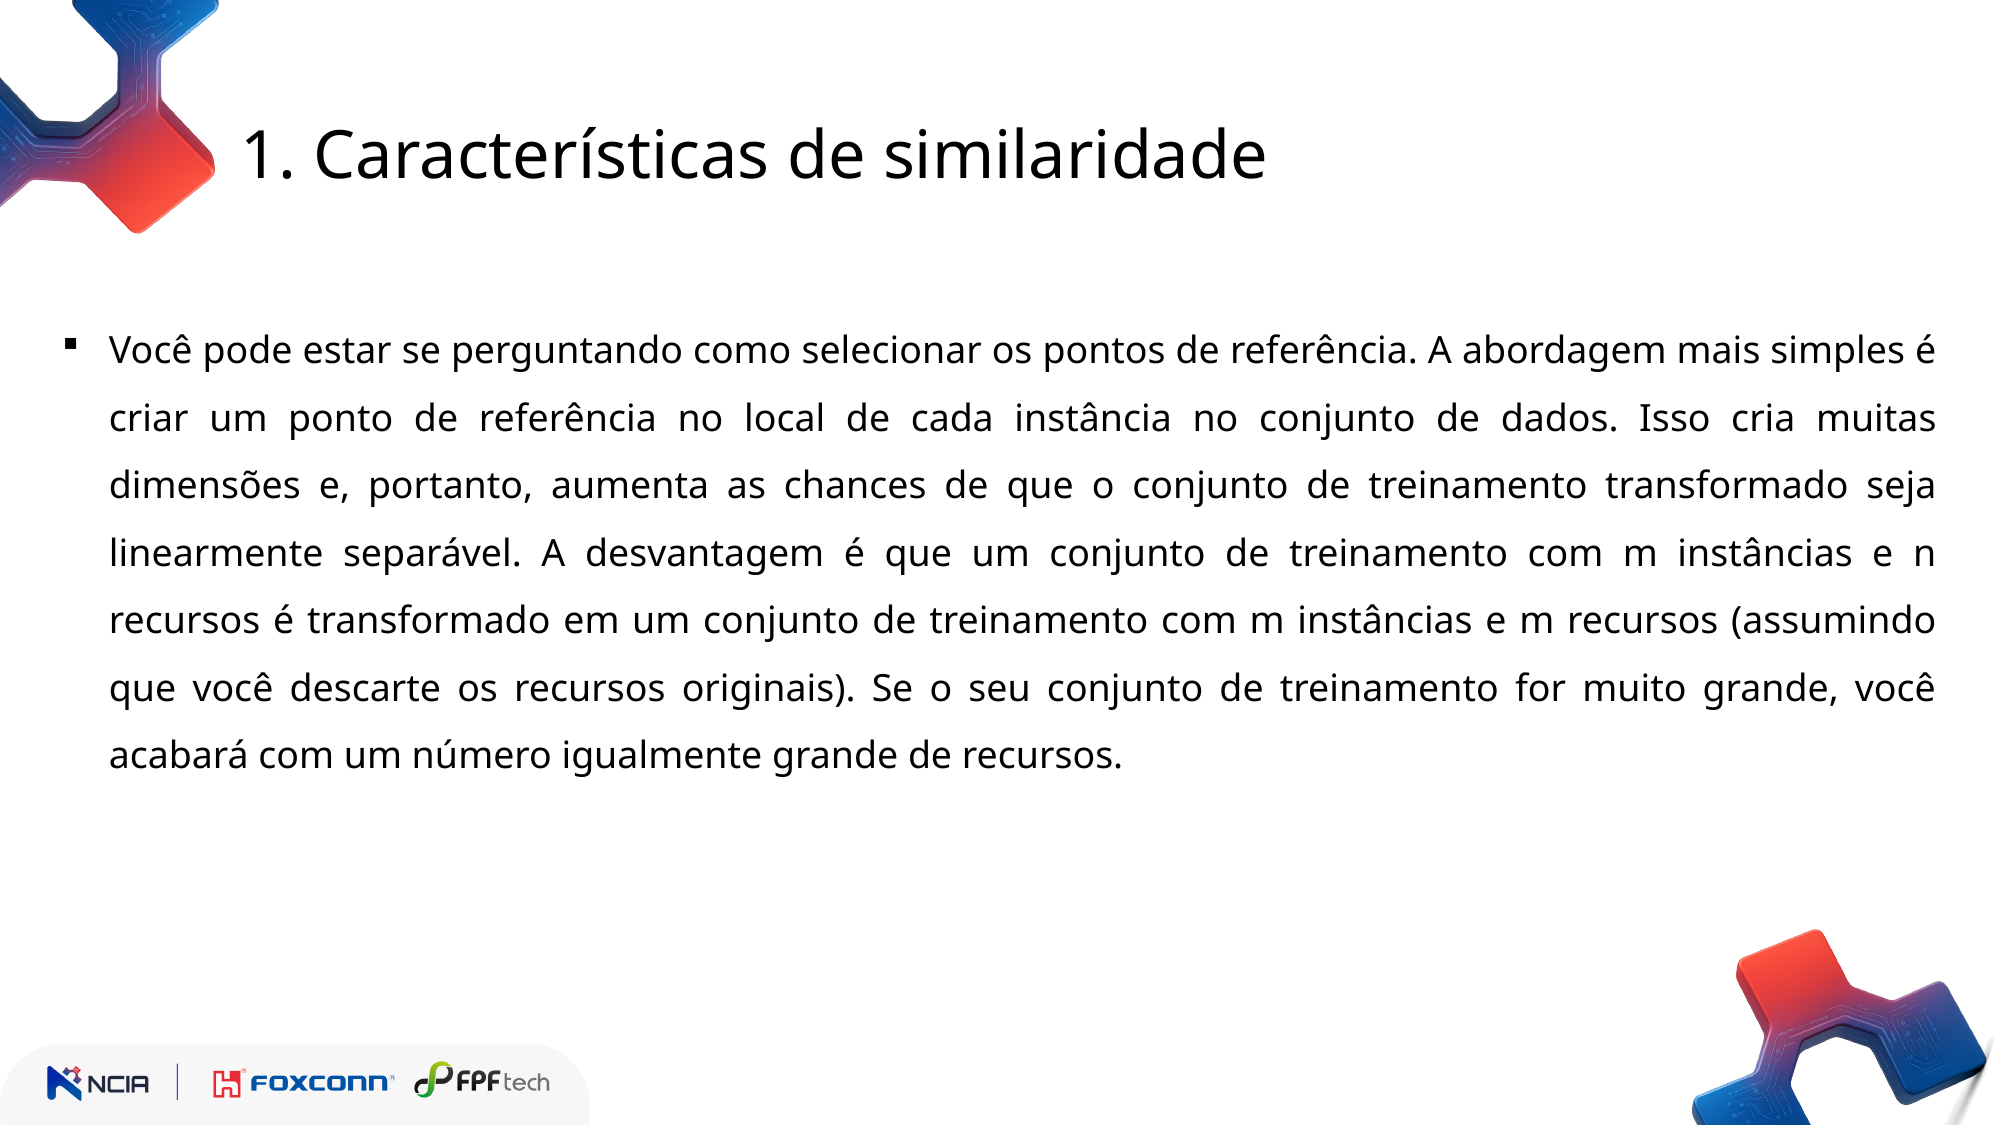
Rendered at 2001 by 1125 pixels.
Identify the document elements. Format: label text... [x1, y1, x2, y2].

text_box 1. Características de similaridade [225, 104, 1285, 200]
picture [0, 0, 250, 246]
picture [1667, 911, 2001, 1125]
text_box Você pode estar se perguntando como selecionar os pontos de referência. A abordagem mais simples é criar um ponto de referência no local de cada instância no conjunto de dados. Isso cria muitas dimensões e, portanto, aumenta as chances de que o conjunto de treinamento transformado seja linearmente separável. A desvantagem é que um conjunto de treinamento com m instâncias e n recursos é transformado em um conjunto de treinamento com m instâncias e m recursos (assumindo que você descarte os recursos originais). Se o seu conjunto de treinamento for muito grande, você acabará com um número igualmente grande de recursos. [47, 296, 1953, 874]
picture [0, 991, 590, 1125]
